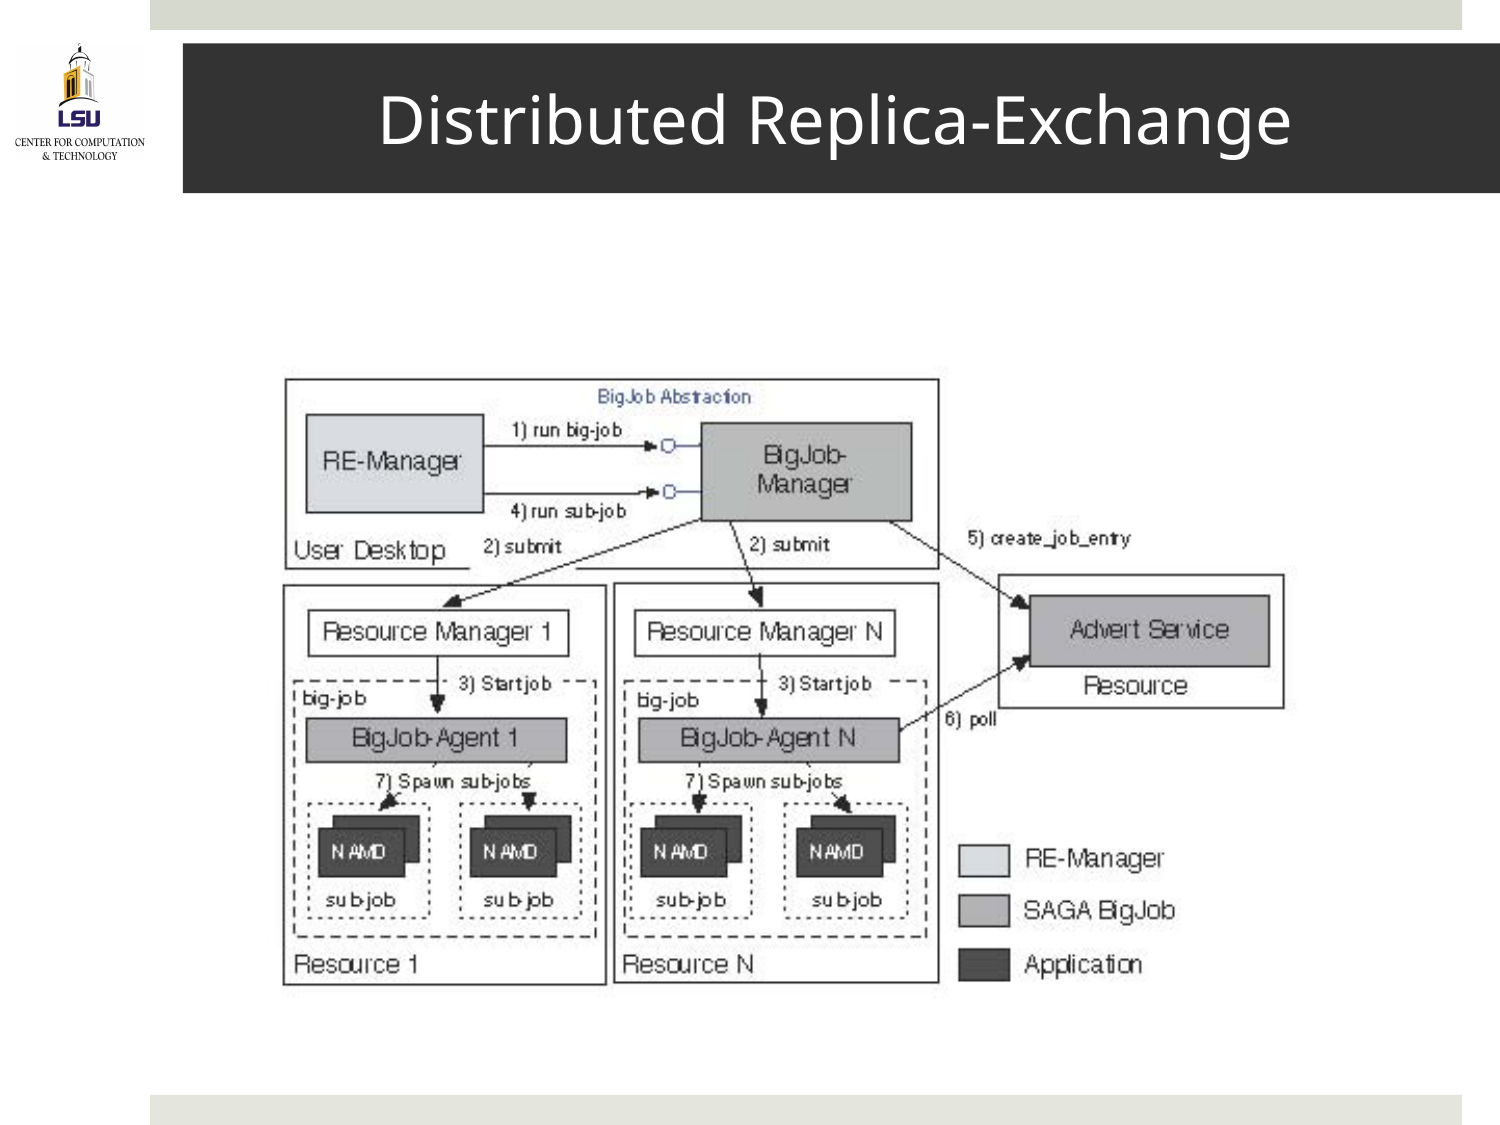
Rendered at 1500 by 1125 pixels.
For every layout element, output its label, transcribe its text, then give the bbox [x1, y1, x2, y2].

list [123, 250, 1432, 1008]
title Distributed Replica-Exchange [182, 43, 1500, 194]
picture [15, 43, 145, 160]
